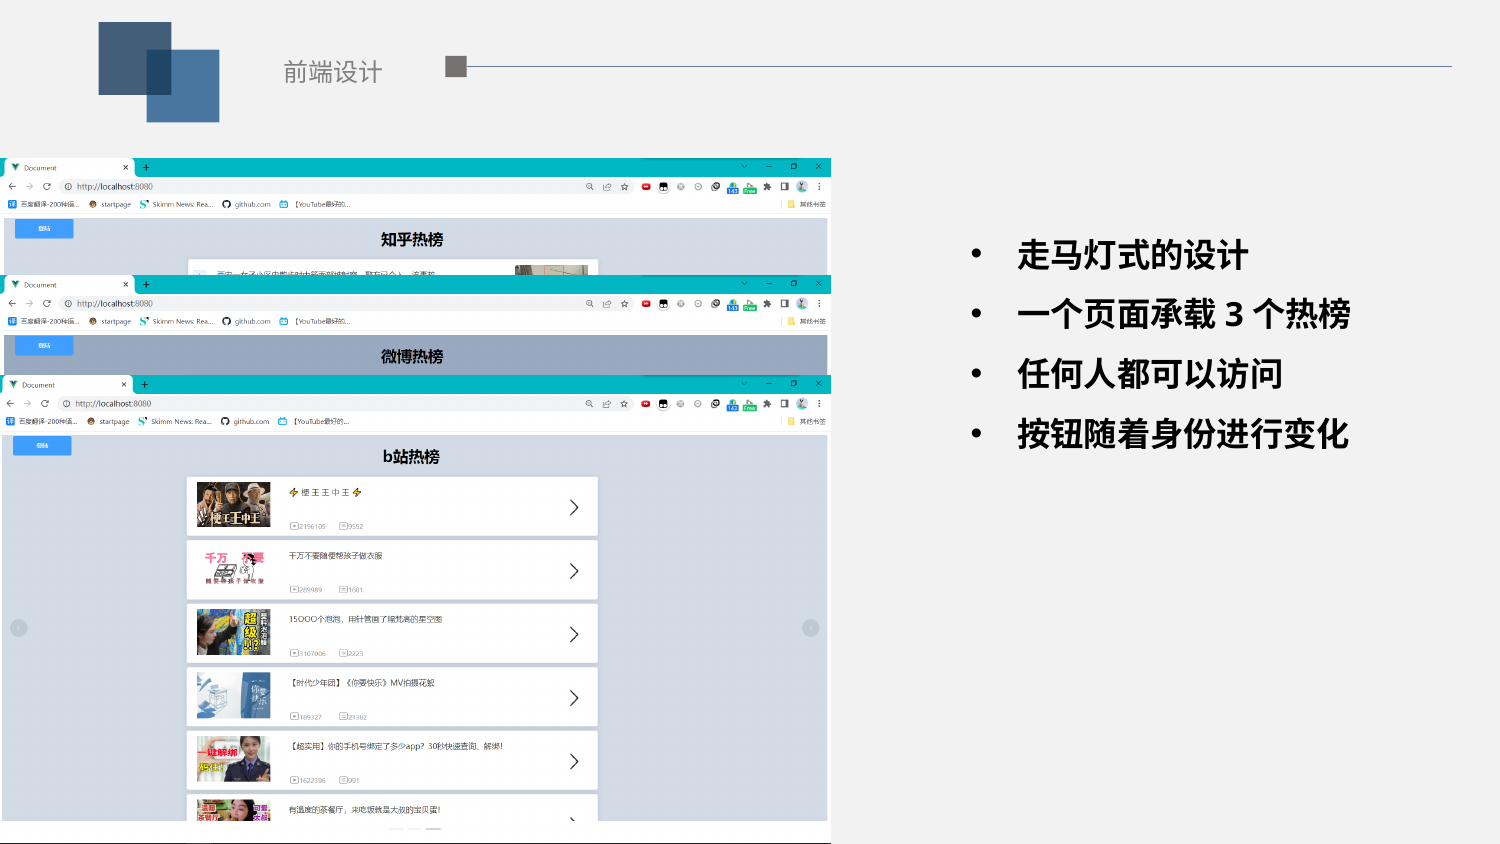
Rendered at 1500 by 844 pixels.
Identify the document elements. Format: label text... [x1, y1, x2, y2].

text_box [146, 49, 220, 123]
text_box [98, 21, 172, 96]
text_box 前端设计 [236, 50, 432, 92]
picture [0, 158, 831, 844]
text_box 走马灯式的设计 一个页面承载3个热榜 任何人都可以访问 按钮随着身份进行变化 [959, 208, 1410, 459]
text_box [445, 55, 1453, 78]
